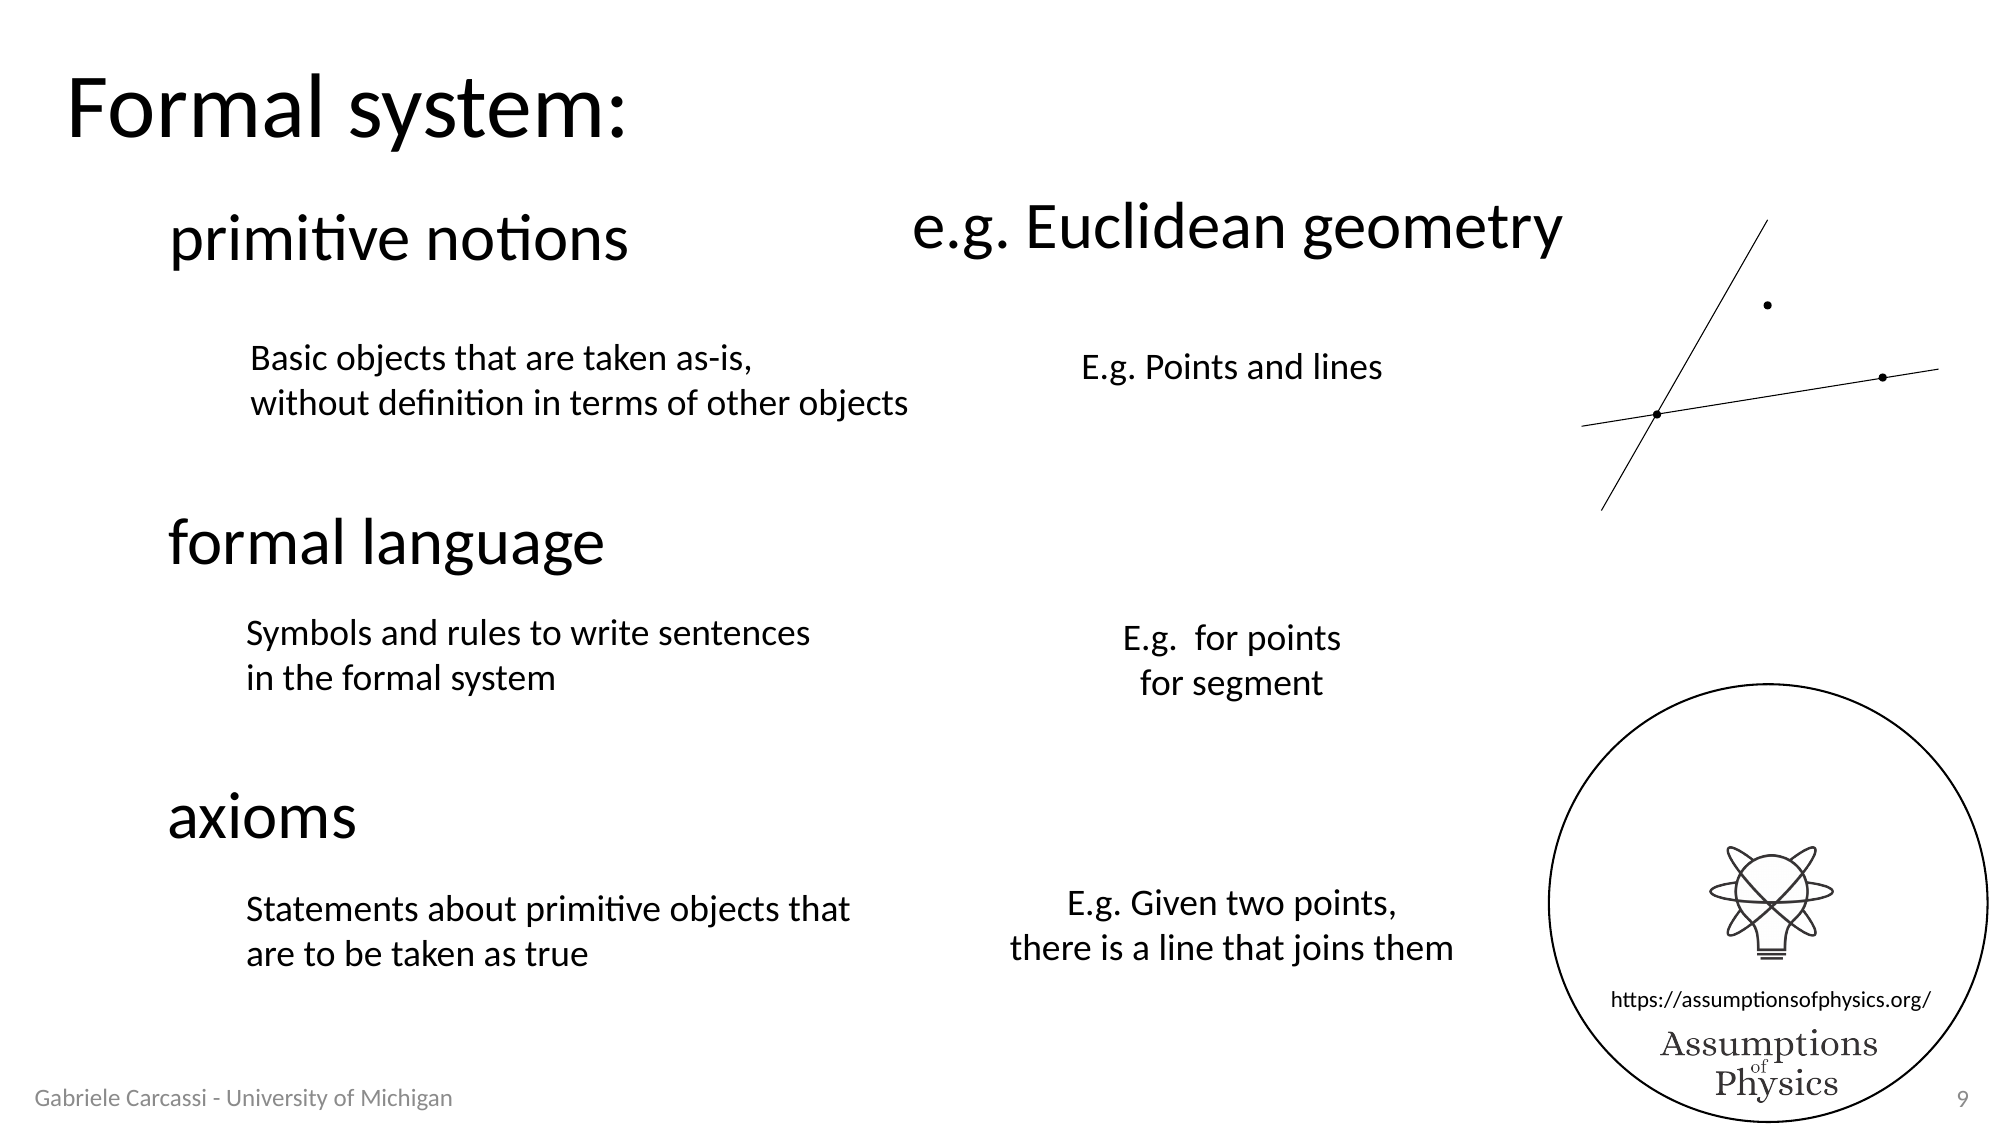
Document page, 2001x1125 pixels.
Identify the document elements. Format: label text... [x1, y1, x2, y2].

text_box E.g. Given two points, there is a line that joins them [994, 870, 1470, 976]
text_box formal language [153, 490, 622, 586]
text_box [1581, 219, 1939, 511]
text_box Basic objects that are taken as-is, without definition in terms of other objects [235, 325, 925, 431]
text_box primitive notions [154, 186, 645, 282]
picture [1709, 846, 1834, 960]
text_box E.g. Points and lines [1066, 334, 1398, 395]
text_box Symbols and rules to write sentences in the formal system [231, 600, 853, 706]
text_box e.g. Euclidean geometry [897, 174, 1579, 270]
text_box axioms [152, 764, 373, 860]
footer Gabriele Carcassi - University of Michigan [19, 1077, 999, 1116]
slide_number 9 [1893, 1078, 1985, 1116]
text_box Formal system: [52, 38, 646, 164]
picture [1660, 1029, 1877, 1103]
text_box Statements about primitive objects that are to be taken as true [231, 876, 875, 982]
